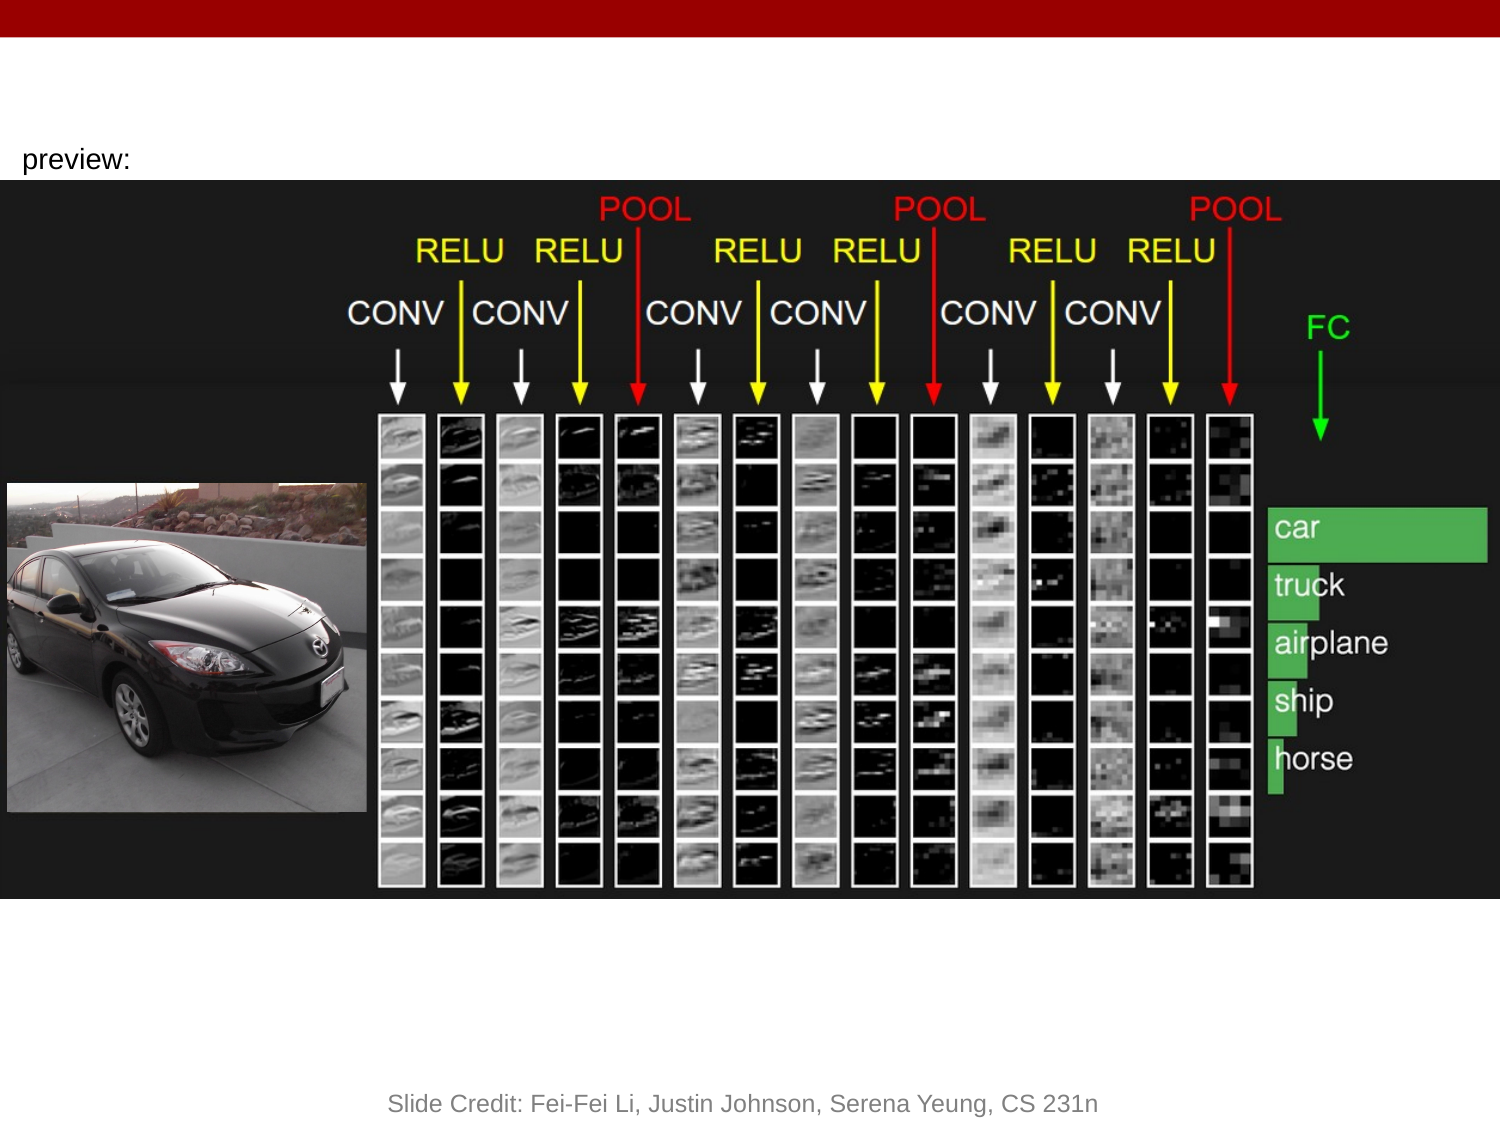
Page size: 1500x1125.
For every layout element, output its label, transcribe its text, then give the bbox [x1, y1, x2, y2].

picture [0, 180, 1500, 900]
text_box Slide Credit: Fei-Fei Li, Justin Johnson, Serena Yeung, CS 231n [299, 1049, 1188, 1125]
text_box preview: [7, 125, 418, 160]
